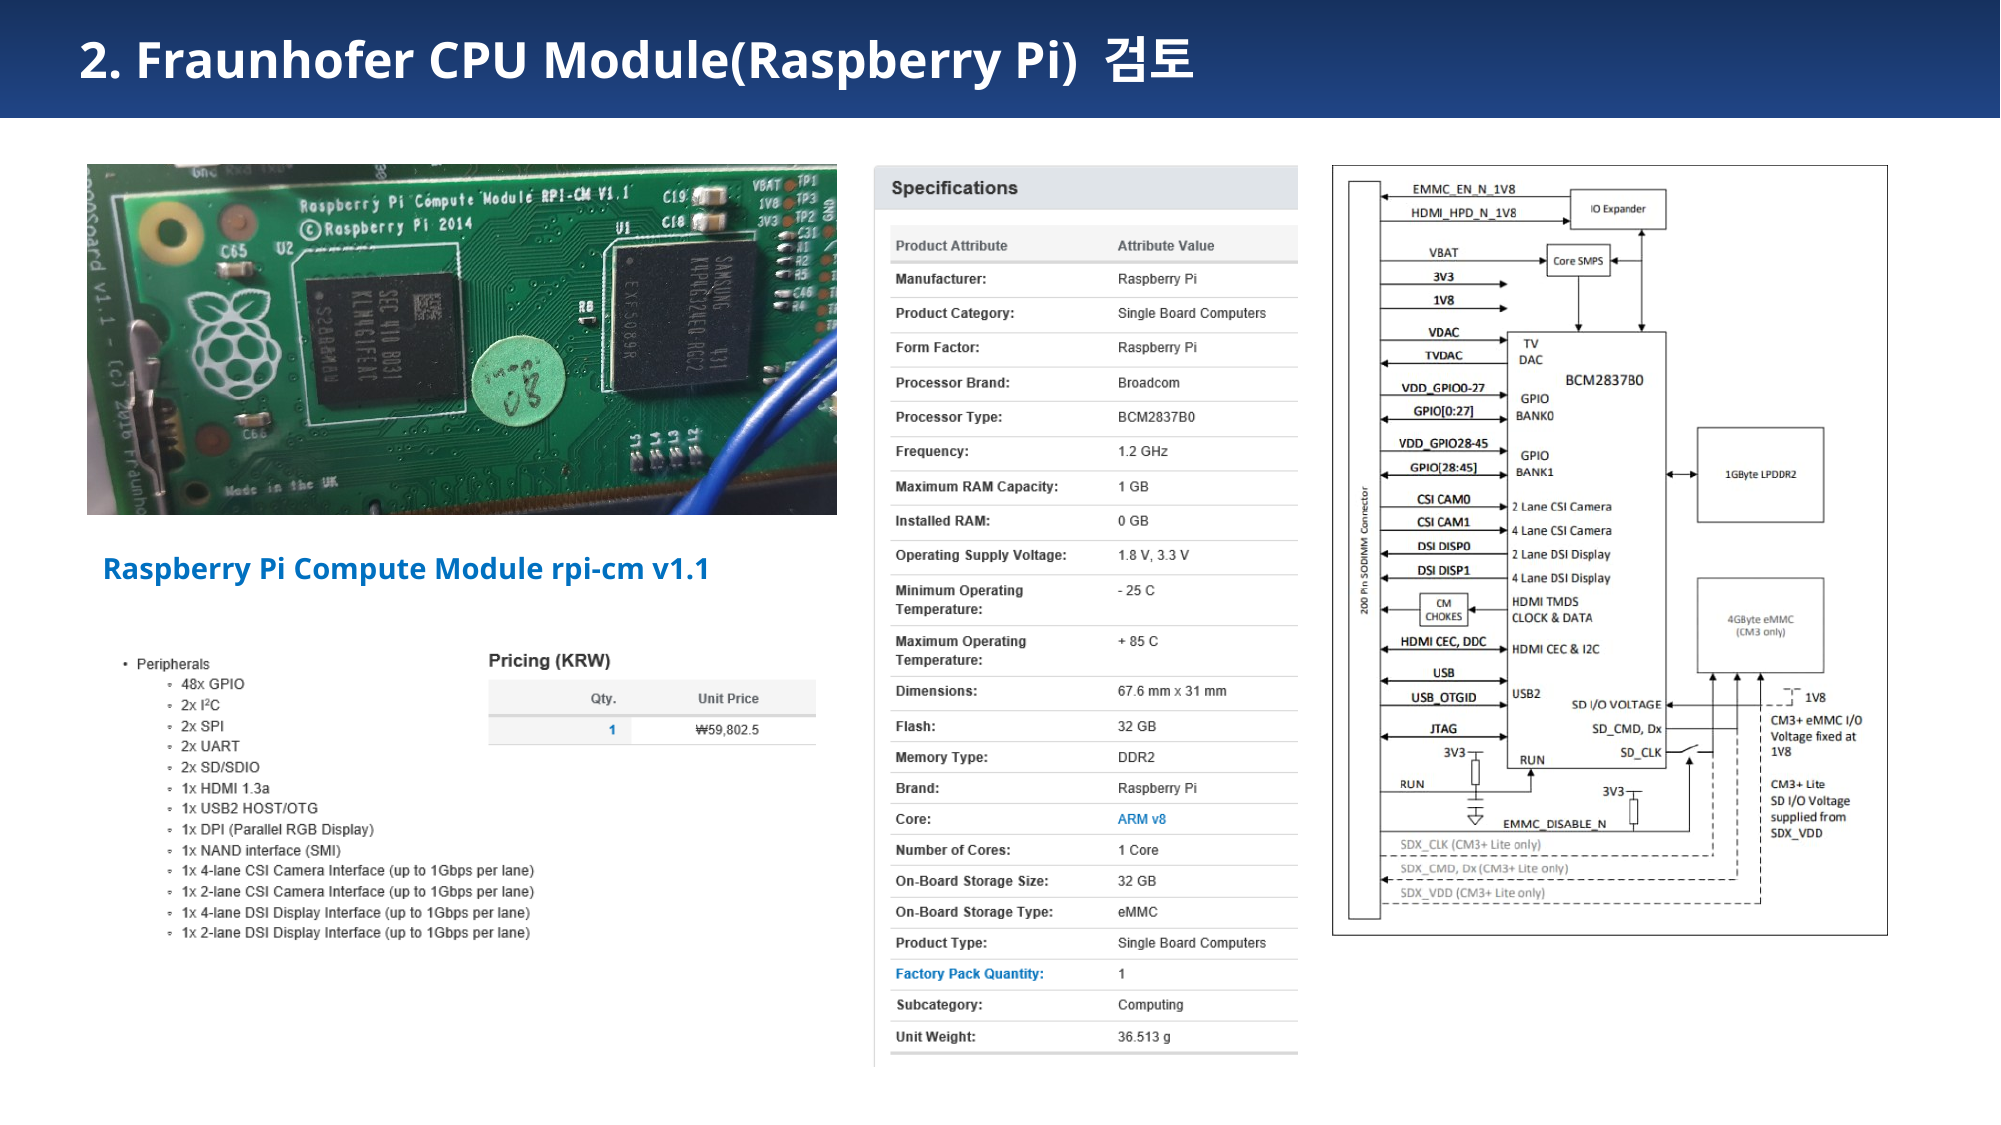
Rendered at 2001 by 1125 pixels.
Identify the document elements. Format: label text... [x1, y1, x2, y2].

picture [104, 640, 816, 960]
picture [864, 160, 1298, 1067]
picture [1324, 155, 1896, 944]
picture [87, 164, 837, 515]
text_box Raspberry Pi Compute Module rpi-cm v1.1 [87, 543, 801, 594]
text_box 2. Fraunhofer CPU Module(Raspberry Pi) 검토 [0, 0, 2000, 118]
